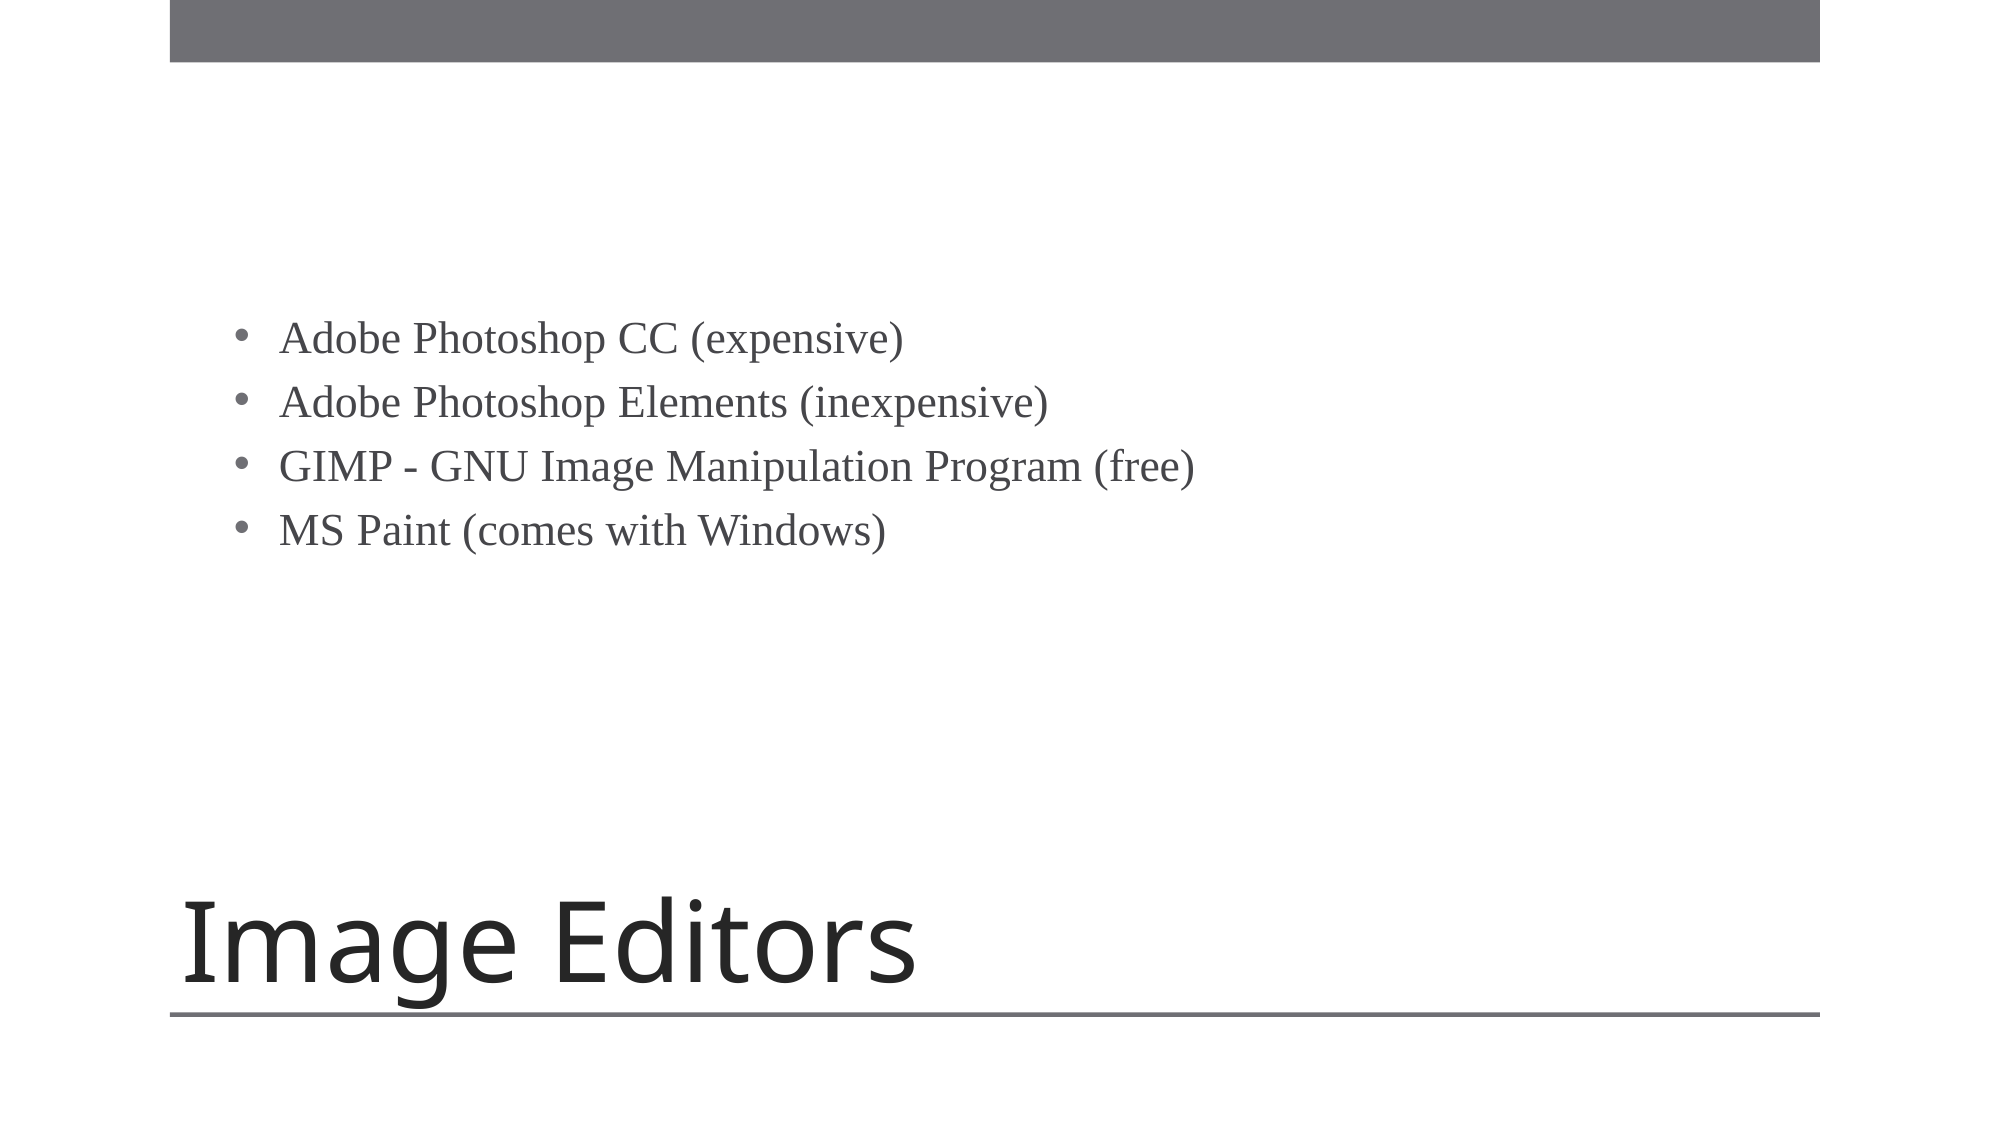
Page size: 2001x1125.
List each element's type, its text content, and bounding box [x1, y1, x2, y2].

text_box Adobe Photoshop CC (expensive) Adobe Photoshop Elements (inexpensive) GIMP - GNU Image Manipulation Program (free) MS Paint (comes with Windows) [166, 299, 1817, 707]
title Image Editors [166, 750, 1650, 1013]
